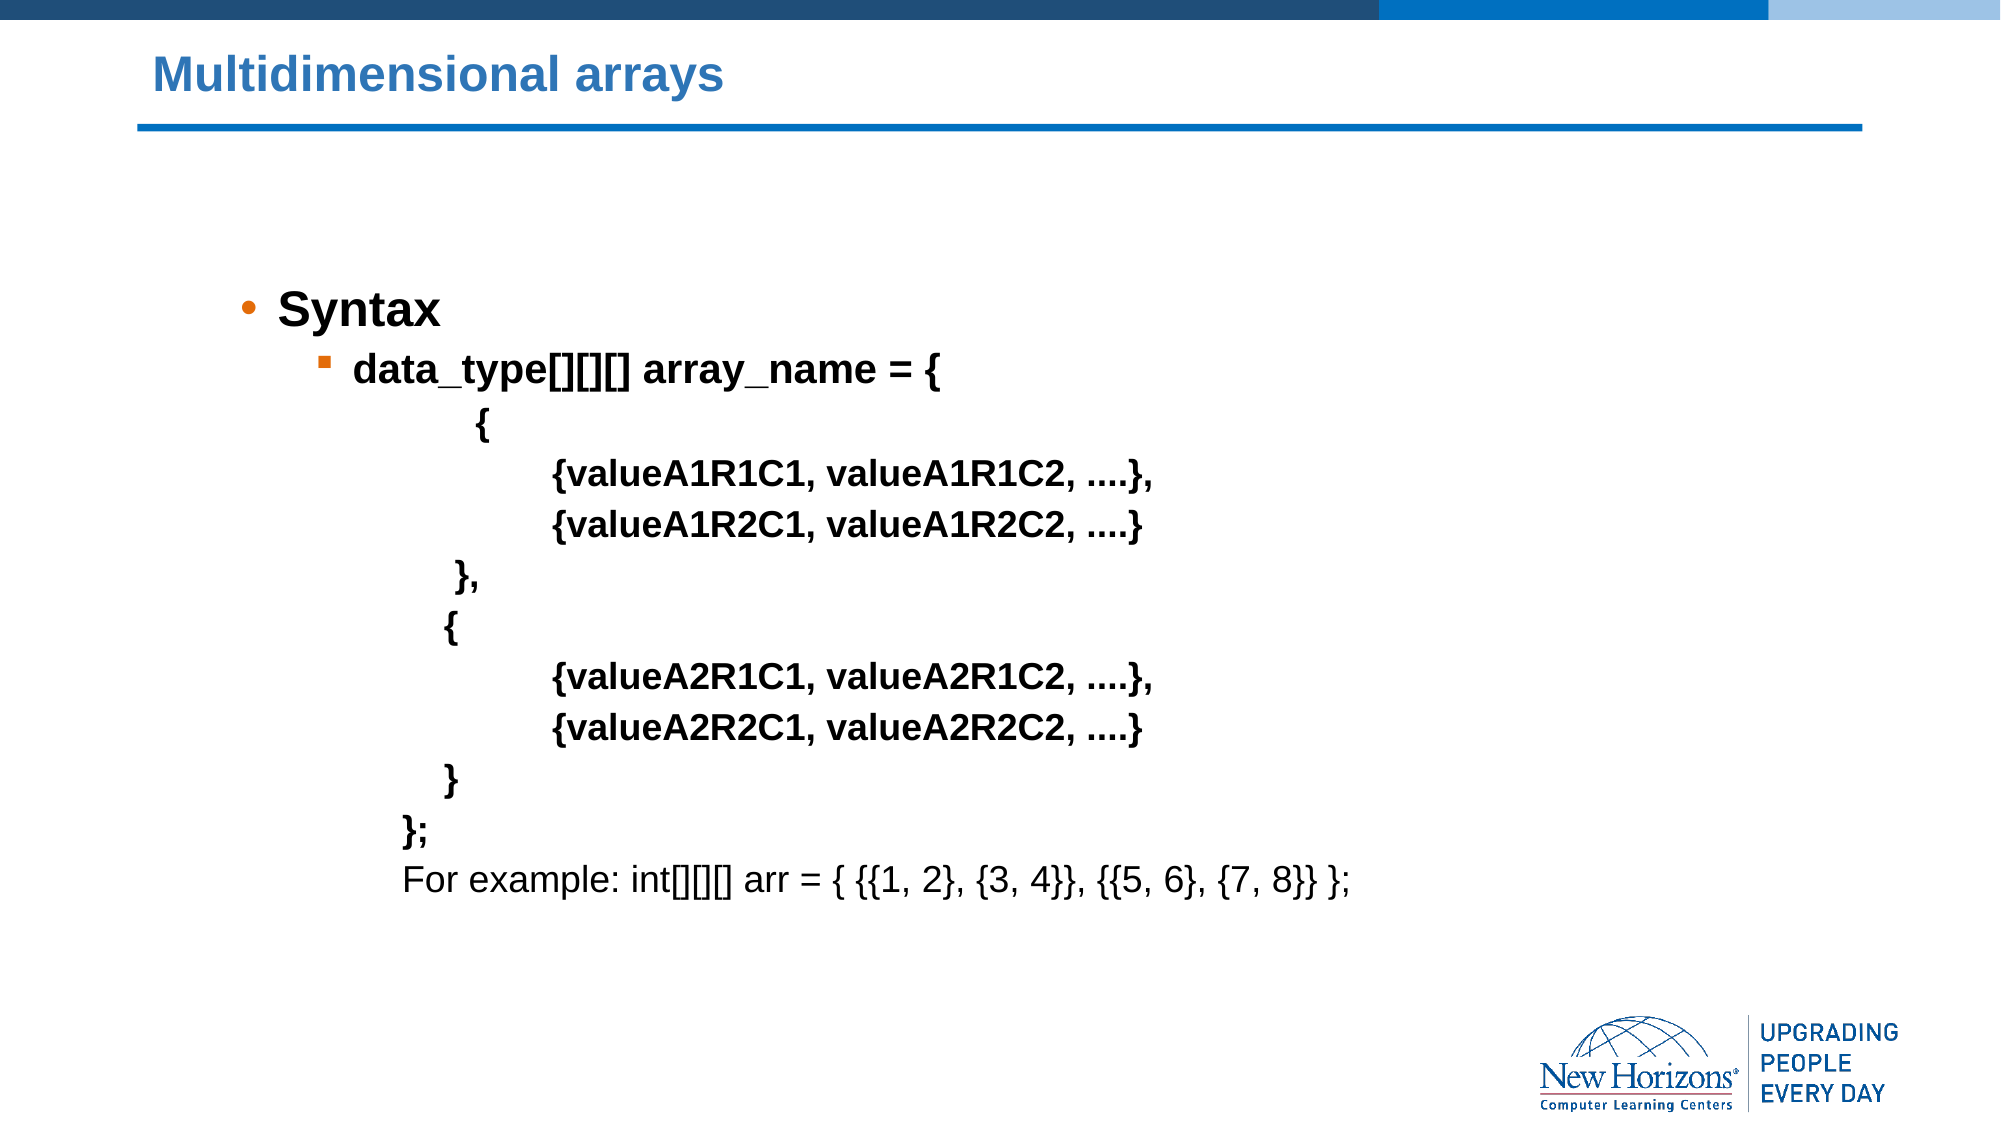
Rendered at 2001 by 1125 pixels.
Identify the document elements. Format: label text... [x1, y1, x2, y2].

picture [1537, 1010, 1904, 1114]
title Multidimensional arrays [137, 36, 1863, 115]
list Syntax data_type[][][] array_name = { { {valueA1R1C1, valueA1R1C2, ....}, {valueA1R2C1, valueA1R2C2, ....} }, { {valueA2R1C1, valueA2R1C2, ....}, {valueA2R2C1, valueA2R2C2, ....} } }; For example: int[][][] arr = { {{1, 2}, {3, 4}}, {{5, 6}, {7, 8}} }; [225, 275, 1800, 996]
